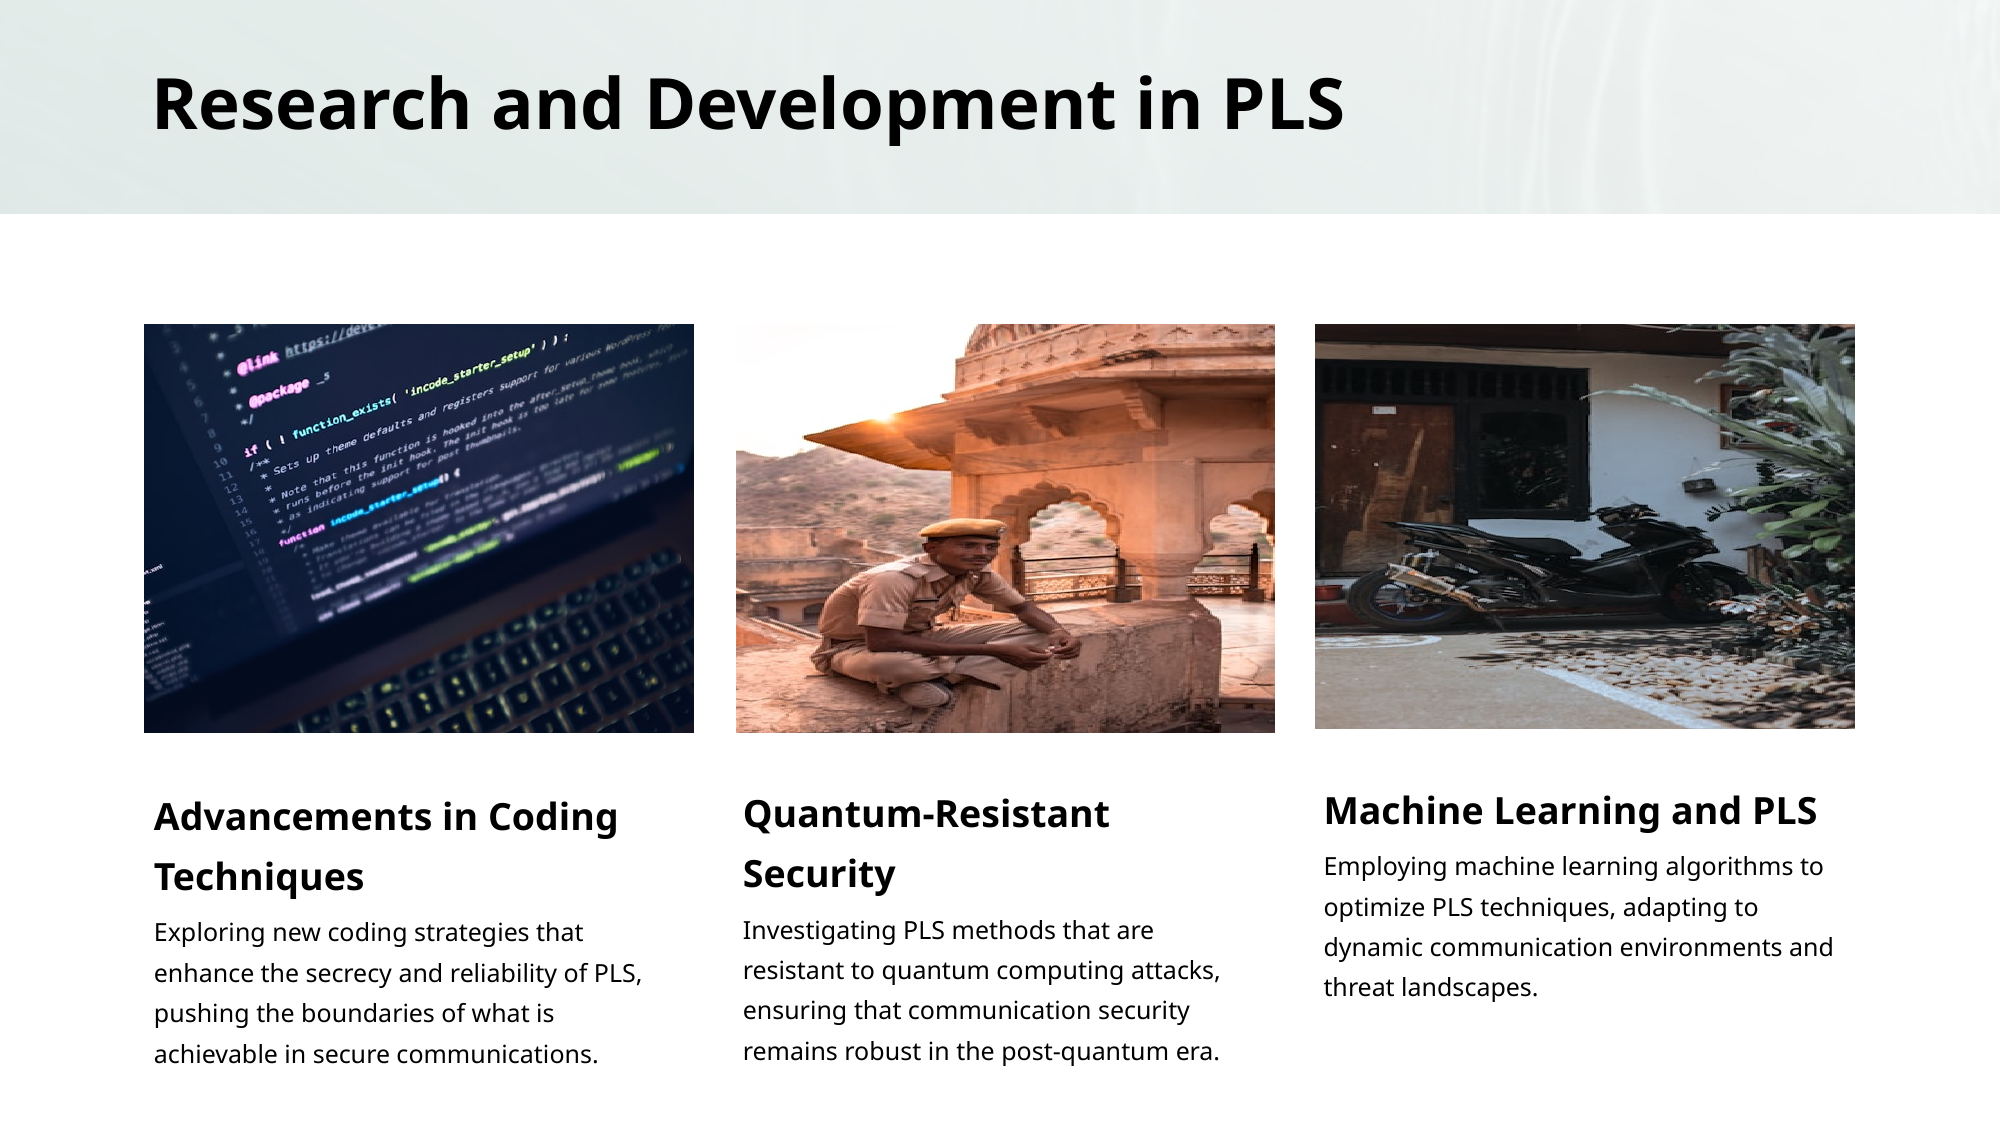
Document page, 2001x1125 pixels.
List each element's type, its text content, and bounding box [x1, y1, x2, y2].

picture [735, 324, 1275, 733]
list Machine Learning and PLS Employing machine learning algorithms to optimize PLS techniques, adapting to dynamic communication environments and threat landscapes. [1317, 747, 1855, 978]
list Advancements in Coding Techniques Exploring new coding strategies that enhance the secrecy and reliability of PLS, pushing the boundaries of what is achievable in secure communications. [148, 753, 686, 984]
picture [0, 0, 2000, 214]
picture [144, 324, 694, 733]
list Quantum-Resistant Security Investigating PLS methods that are resistant to quantum computing attacks, ensuring that communication security remains robust in the post-quantum era. [737, 750, 1275, 981]
picture [1315, 324, 1856, 729]
